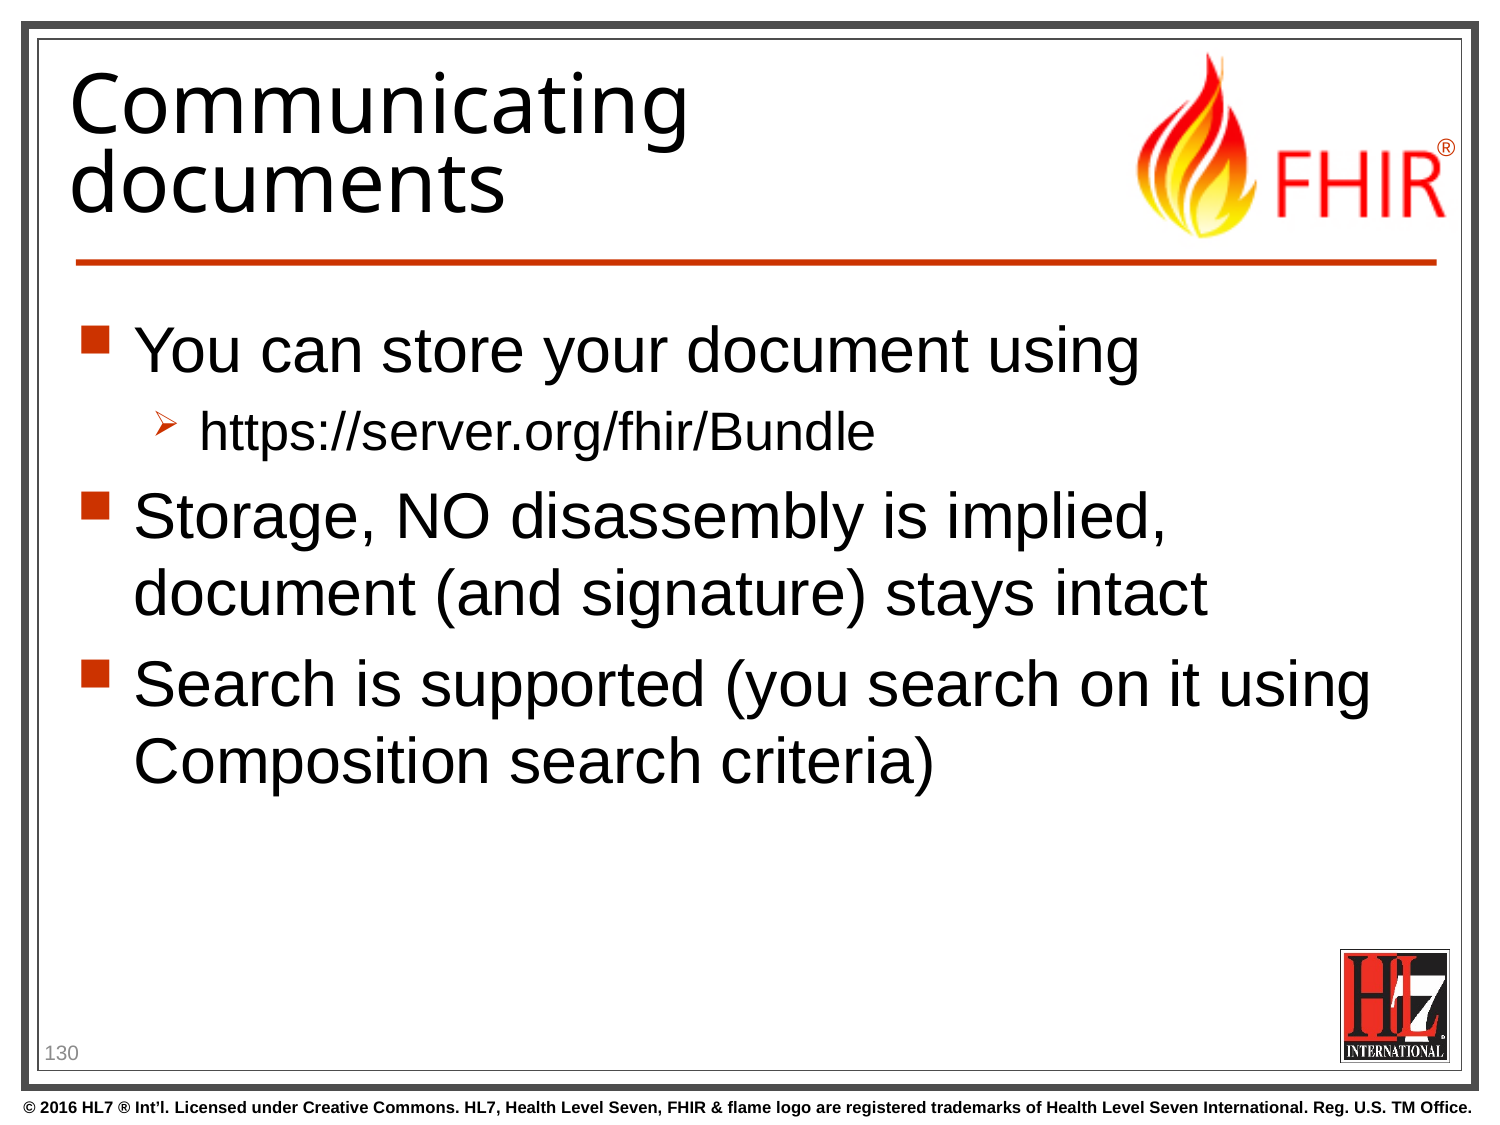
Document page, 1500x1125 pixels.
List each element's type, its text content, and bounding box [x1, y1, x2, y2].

title Communicating documents [53, 54, 1128, 244]
picture [1340, 949, 1450, 1063]
picture [1124, 42, 1458, 249]
list You can store your document using https://server.org/fhir/Bundle Storage, NO disassembly is implied, document (and signature) stays intact Search is supported (you search on it using Composition search criteria) [62, 299, 1438, 1059]
slide_number 130 [29, 1034, 148, 1071]
